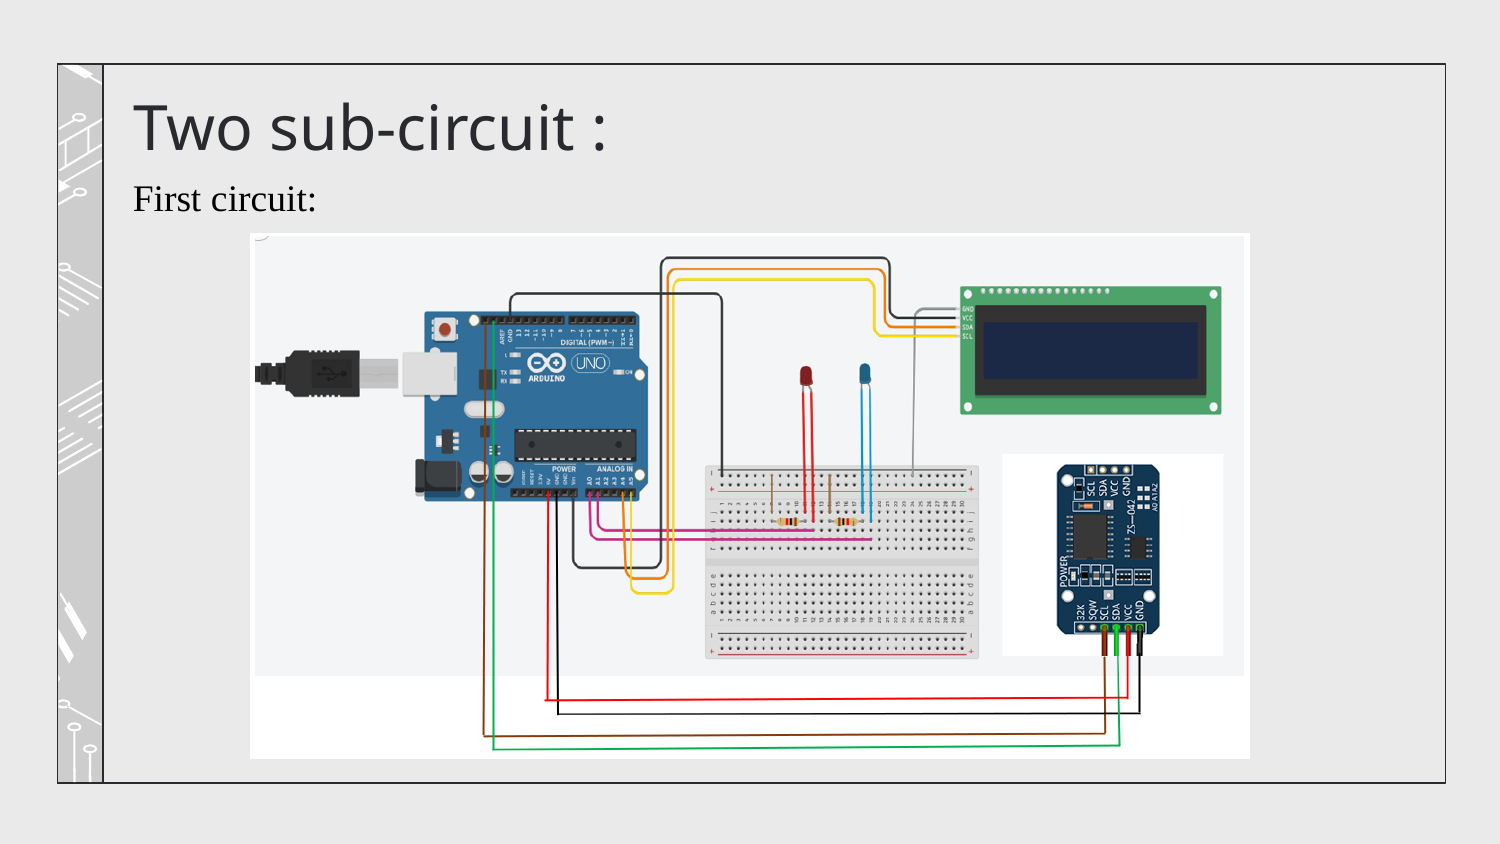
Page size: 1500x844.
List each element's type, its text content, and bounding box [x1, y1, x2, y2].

picture [250, 233, 1250, 759]
text_box First circuit: [118, 166, 868, 227]
title Two sub-circuit : [118, 72, 1382, 167]
